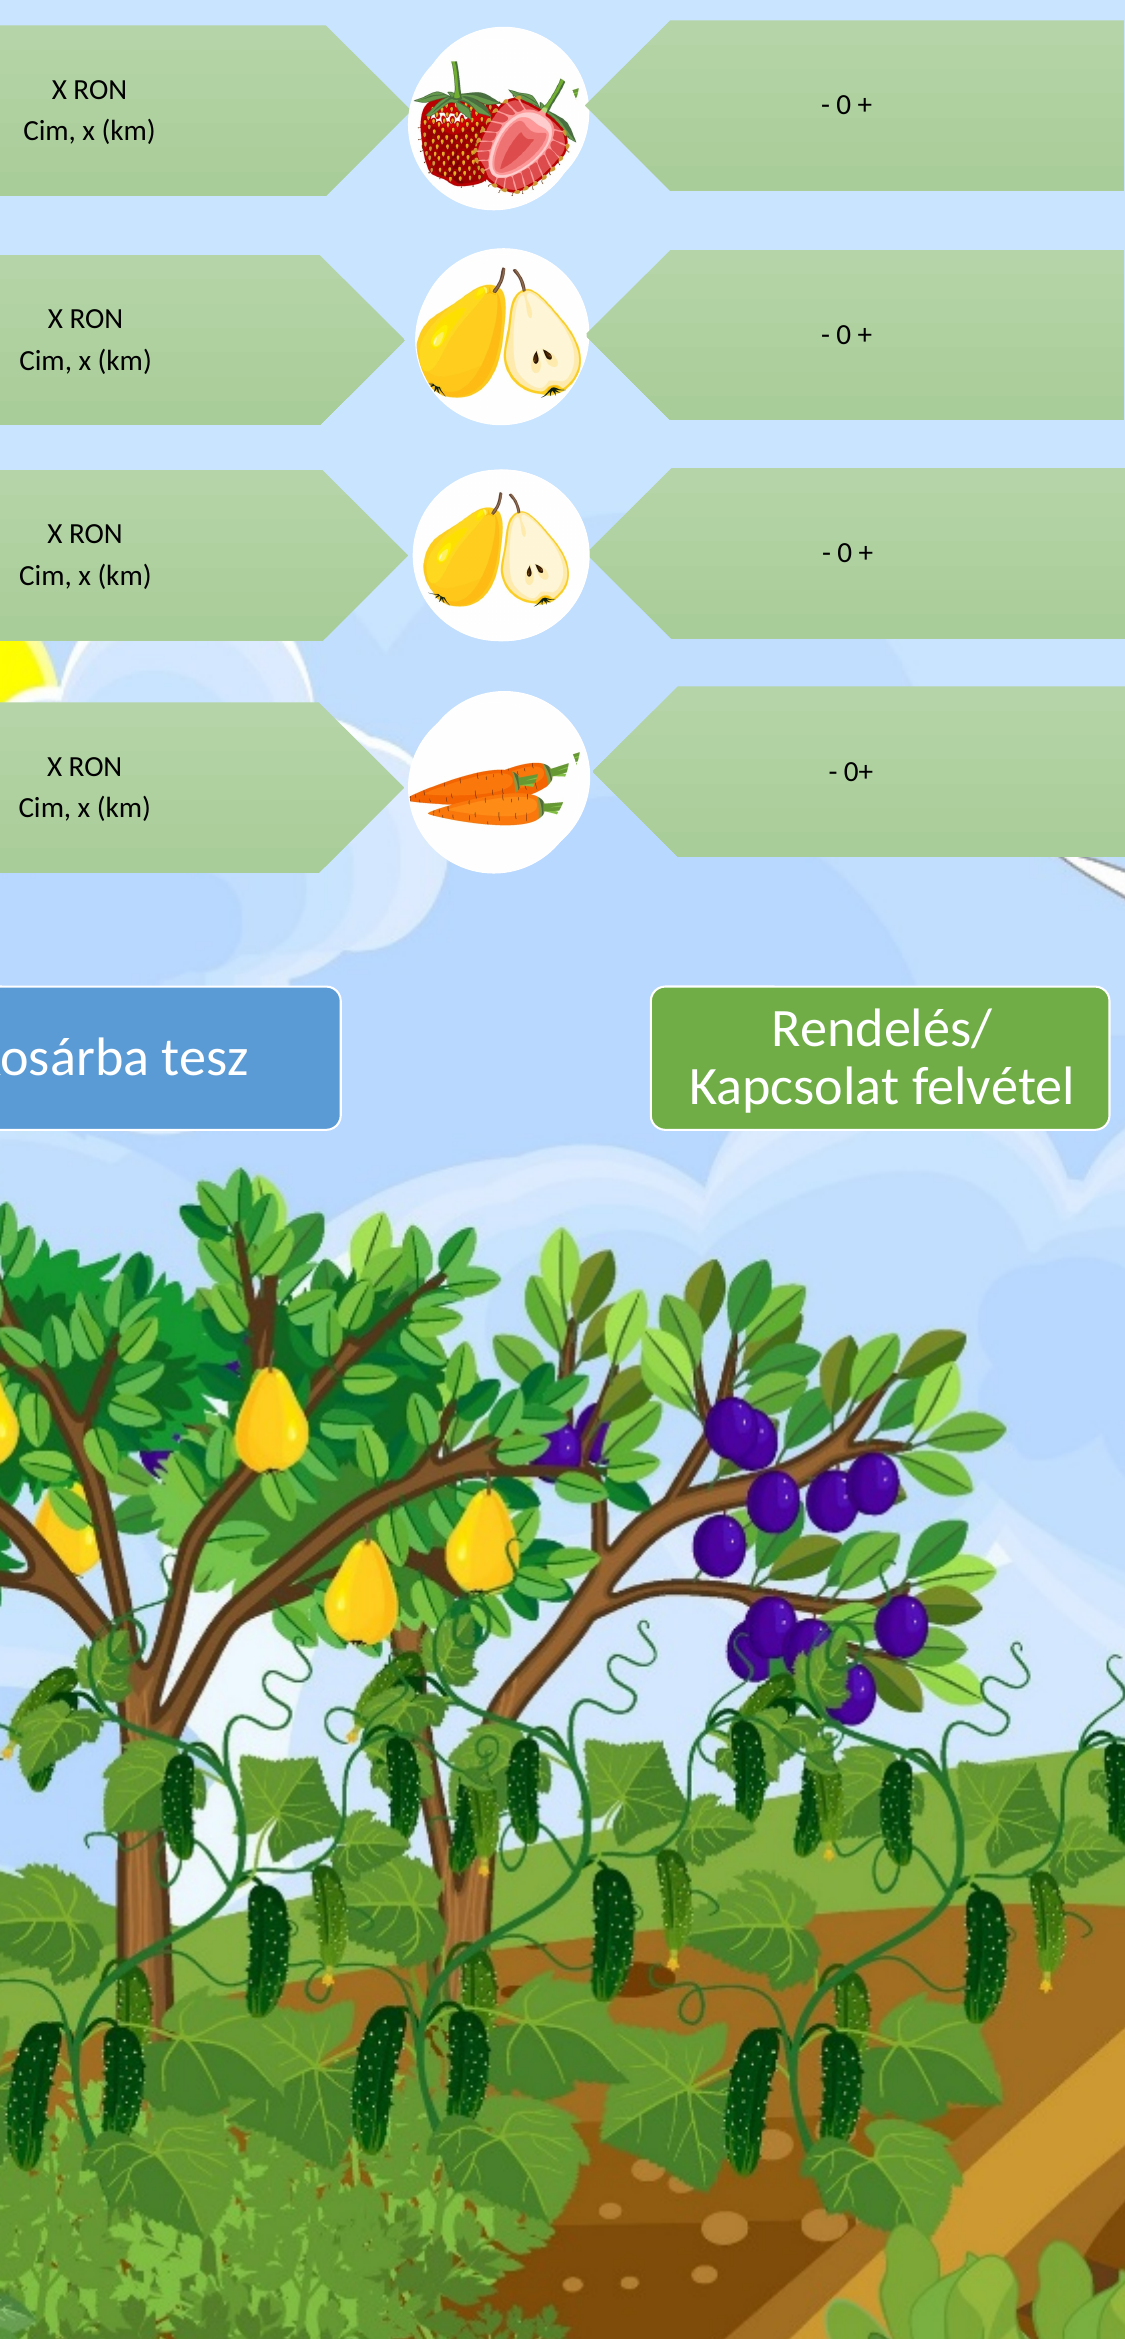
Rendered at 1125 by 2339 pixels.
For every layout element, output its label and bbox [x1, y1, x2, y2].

text_box [0, 0, 1125, 986]
text_box [0, 1130, 1125, 2339]
text_box [0, 986, 1125, 1130]
